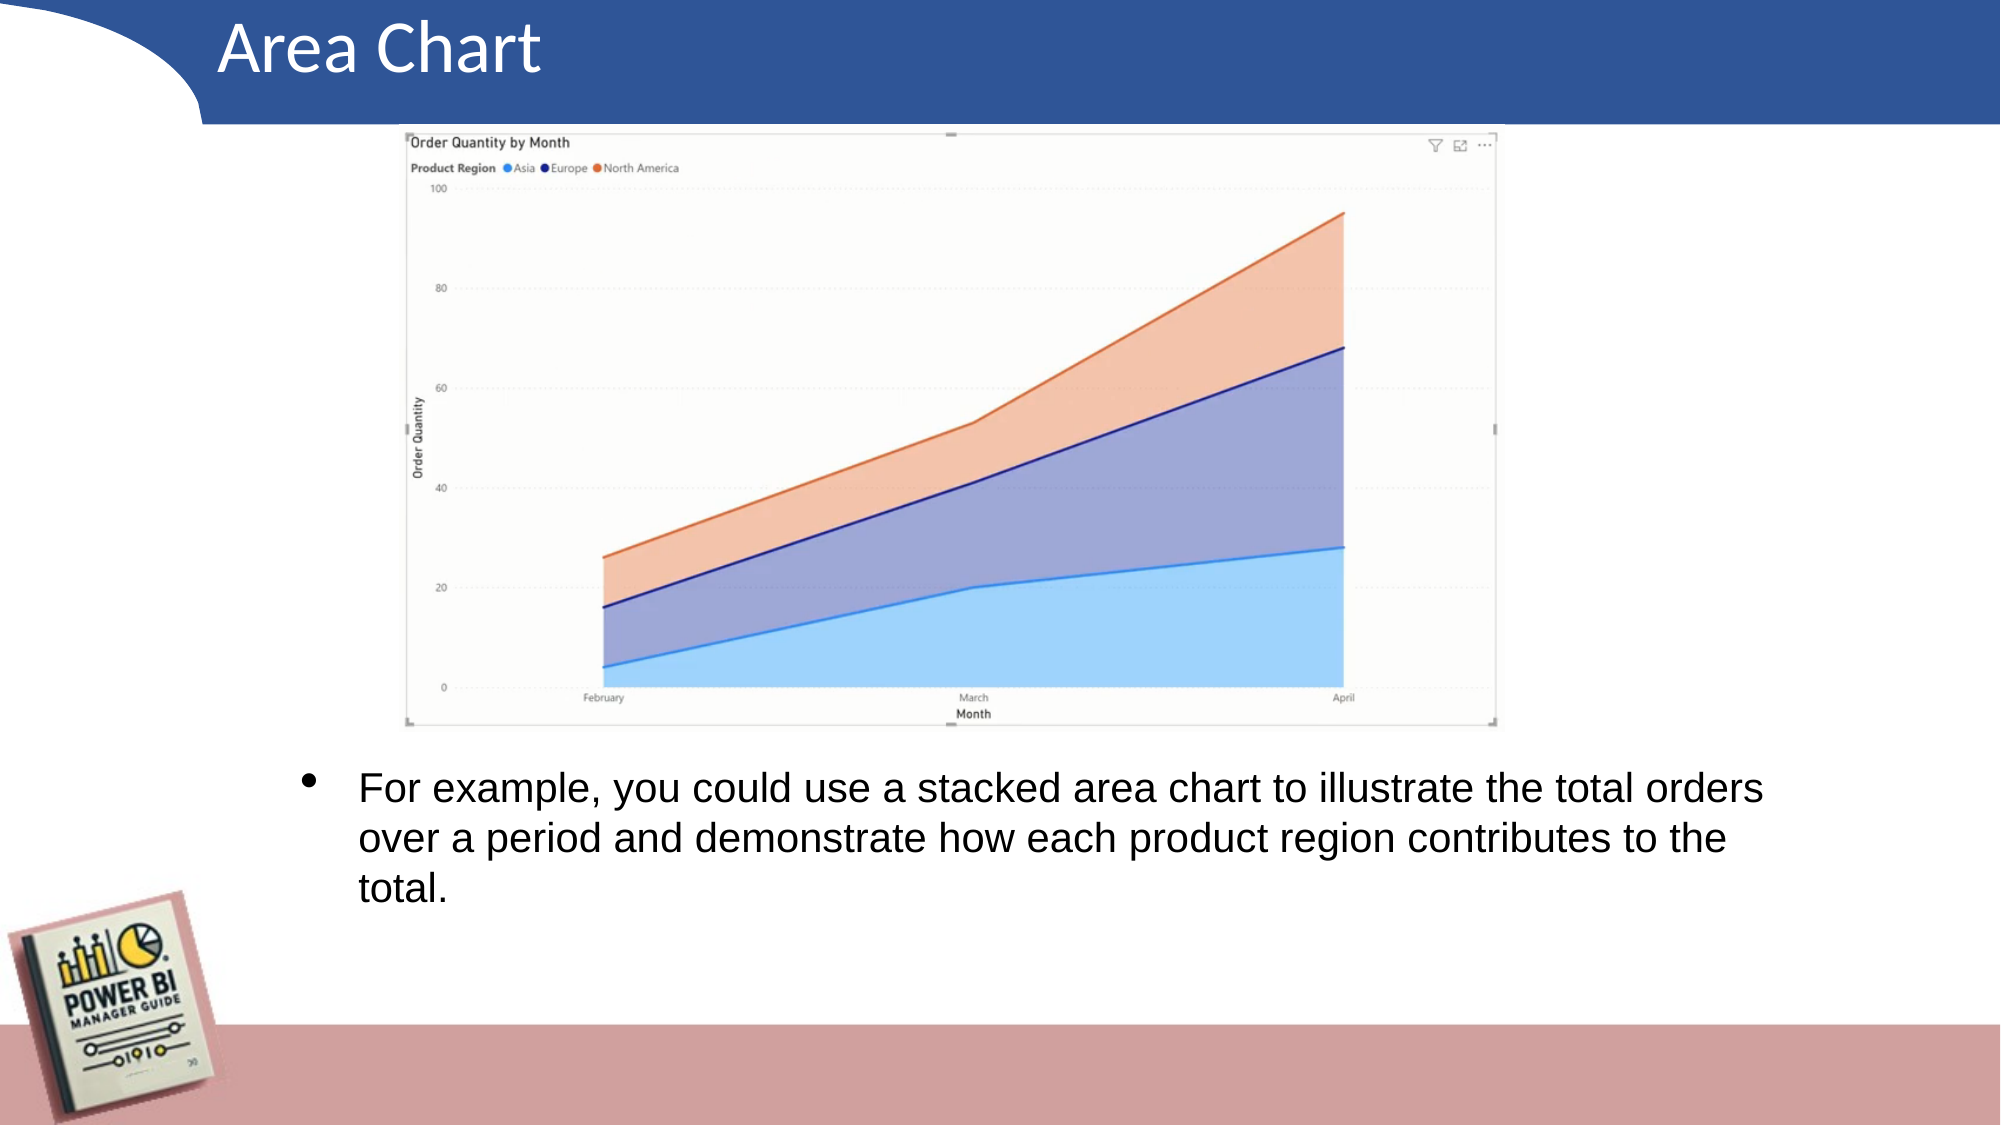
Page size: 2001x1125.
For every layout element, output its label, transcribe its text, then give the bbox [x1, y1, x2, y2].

picture [0, 0, 2001, 1125]
text_box For example, you could use a stacked area chart to illustrate the total orders over a period and demonstrate how each product region contributes to the total. [287, 753, 1823, 919]
text_box Area Chart [0, 0, 2000, 126]
